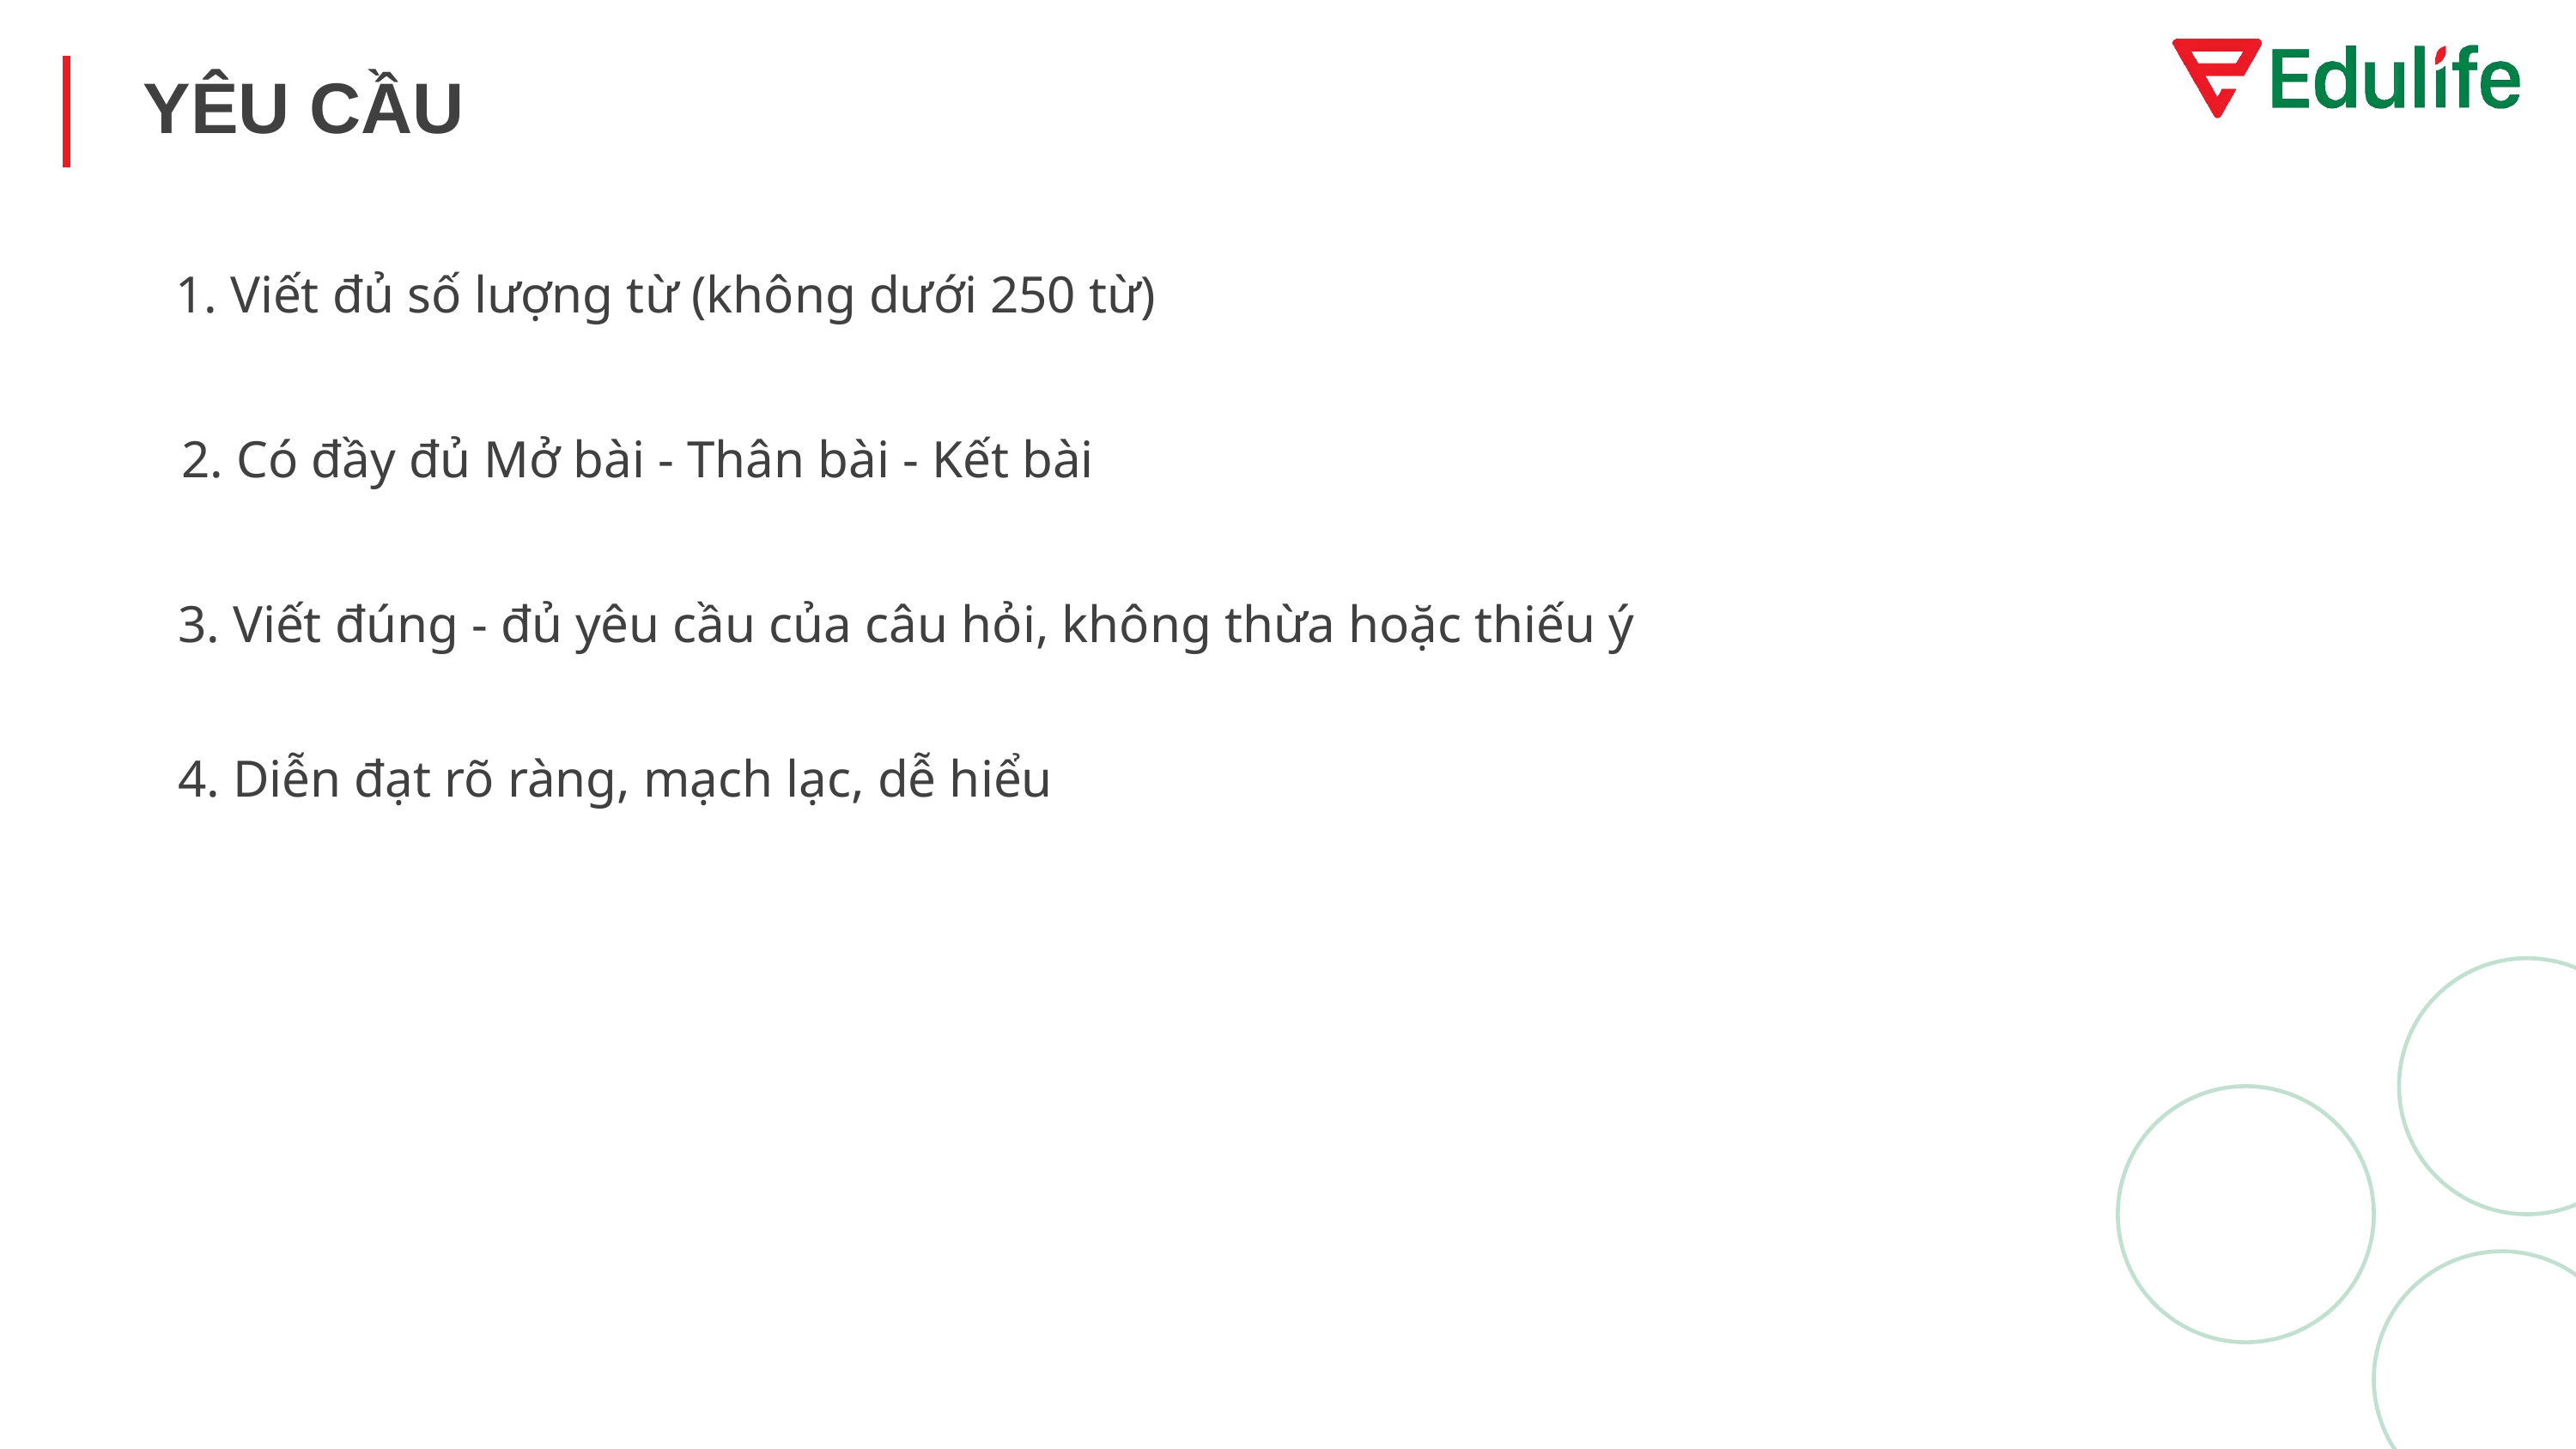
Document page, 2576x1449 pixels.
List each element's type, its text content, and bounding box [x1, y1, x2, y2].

text_box YÊU CẦU [130, 49, 606, 182]
picture [2161, 28, 2535, 125]
text_box 1. Viết đủ số lượng từ (không dưới 250 từ) [162, 249, 2322, 362]
text_box 3. Viết đúng - đủ yêu cầu của câu hỏi, không thừa hoặc thiếu ý [165, 579, 2257, 693]
text_box 2. Có đầy đủ Mở bài - Thân bài - Kết bài [168, 415, 2329, 528]
text_box 4. Diễn đạt rõ ràng, mạch lạc, dễ hiểu [165, 734, 1676, 847]
